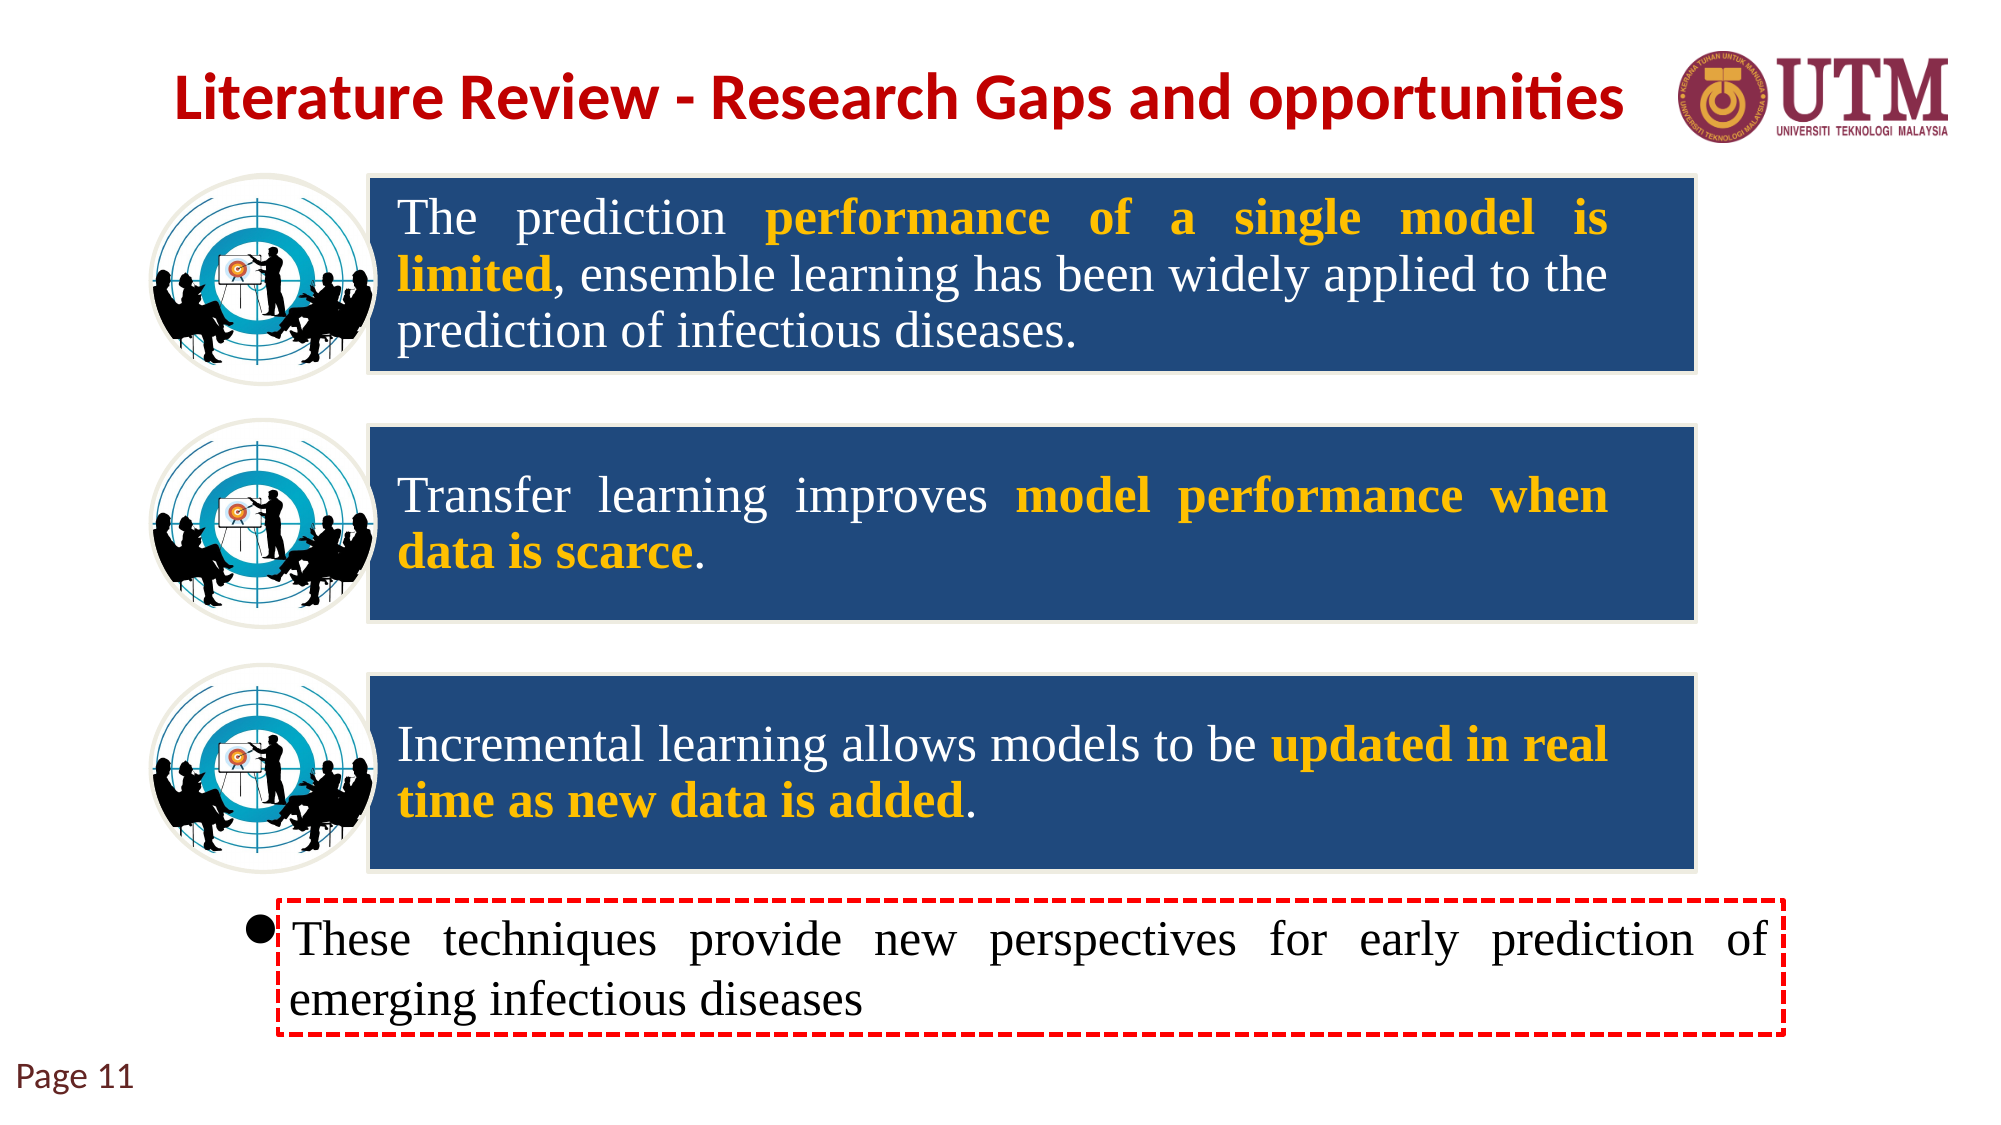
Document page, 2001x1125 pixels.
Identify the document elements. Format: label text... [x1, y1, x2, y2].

picture [1661, 48, 1963, 146]
title Literature Review - Research Gaps and opportunities [0, 0, 1800, 171]
text_box [276, 898, 1786, 1036]
text_box These techniques provide new perspectives for early prediction of emerging infectious diseases [227, 897, 1784, 1033]
text_box Page 11 [0, 1043, 150, 1104]
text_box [0, 174, 1982, 873]
